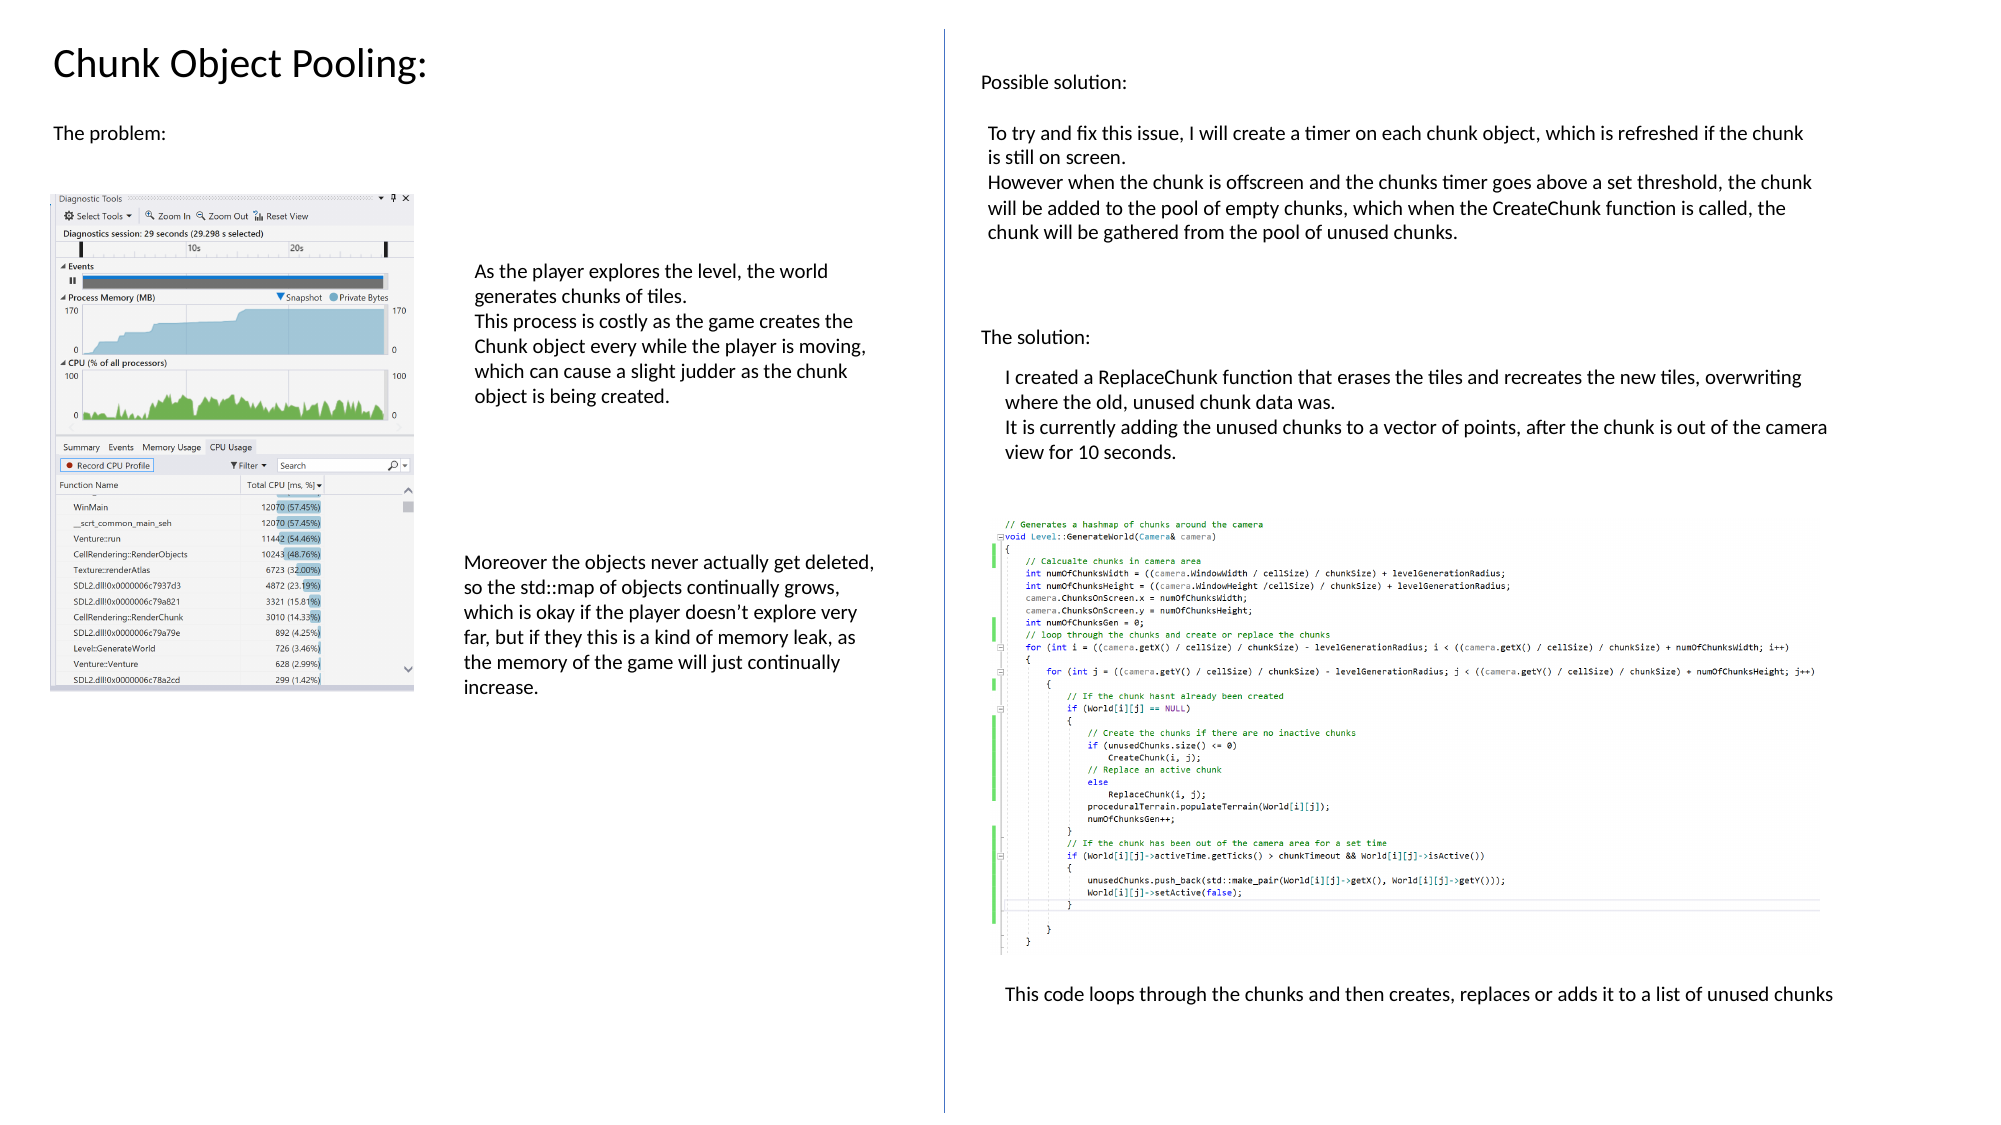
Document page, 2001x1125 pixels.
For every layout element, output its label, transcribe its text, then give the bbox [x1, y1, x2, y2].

text_box As the player explores the level, the world generates chunks of tiles. This process is costly as the game creates the Chunk object every while the player is moving, which can cause a slight judder as the chunk object is being created. [459, 250, 910, 415]
picture [990, 518, 1820, 956]
text_box This code loops through the chunks and then creates, replaces or adds it to a list of unused chunks [990, 972, 1851, 1013]
text_box Moreover the objects never actually get deleted, so the std::map of objects continually grows, which is okay if the player doesn’t explore very far, but if they this is a kind of memory leak, as the memory of the game will just continually increase. [449, 541, 899, 707]
text_box The solution: [966, 316, 1809, 382]
text_box The problem: [38, 111, 882, 177]
text_box I created a ReplaceChunk function that erases the tiles and recreates the new tiles, overwriting where the old, unused chunk data was. It is currently adding the unused chunks to a vector of points, after the chunk is out of the camera view for 10 seconds. [990, 356, 1851, 471]
text_box To try and fix this issue, I will create a timer on each chunk object, which is refreshed if the chunk is still on screen. However when the chunk is offscreen and the chunks timer goes above a set threshold, the chunk will be added to the pool of empty chunks, which when the CreateChunk function is called, the chunk will be gathered from the pool of unused chunks. [973, 111, 1834, 252]
text_box Possible solution: [966, 61, 1809, 127]
text_box Chunk Object Pooling: [38, 28, 444, 94]
picture [50, 194, 415, 692]
